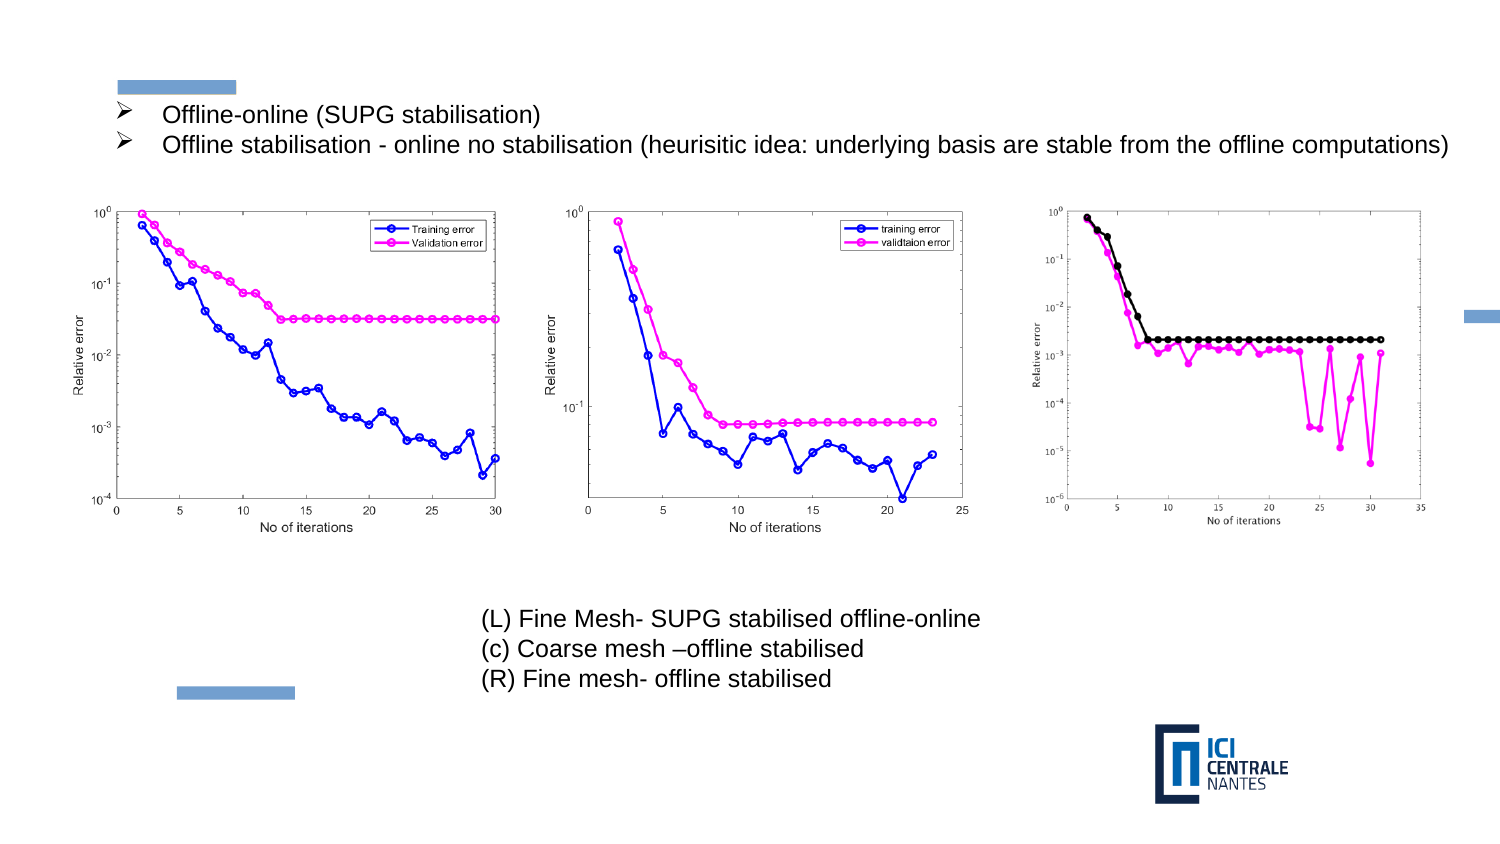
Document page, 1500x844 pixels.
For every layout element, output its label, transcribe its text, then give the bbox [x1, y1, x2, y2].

text_box (L) Fine Mesh- SUPG stabilised offline-online (c) Coarse mesh –offline stabilised (R) Fine mesh- offline stabilised [466, 594, 1223, 700]
text_box Offline-online (SUPG stabilisation) Offline stabilisation - online no stabilisation (heurisitic idea: underlying basis are stable from the offline computations) [100, 91, 1483, 166]
picture [0, 0, 1500, 705]
picture [1151, 720, 1317, 807]
